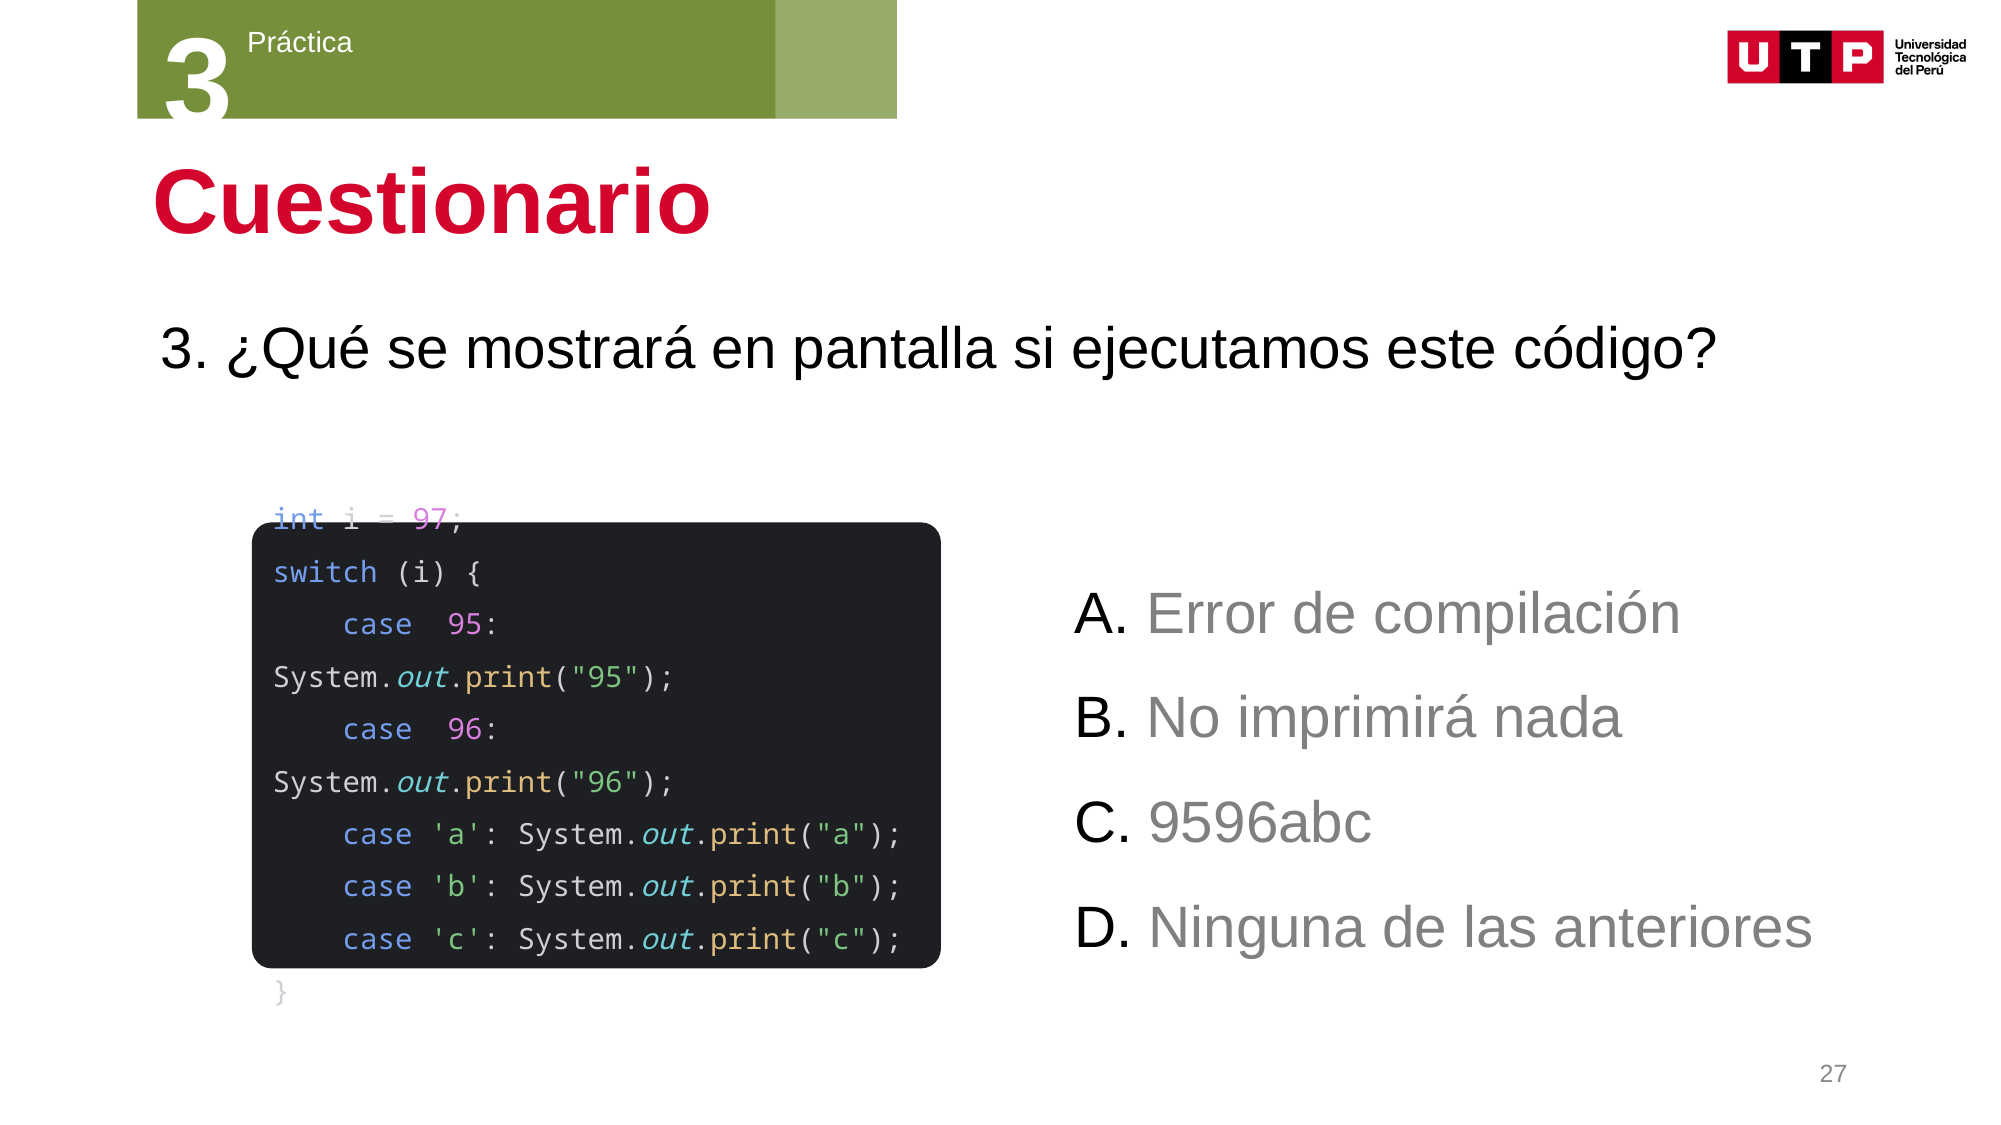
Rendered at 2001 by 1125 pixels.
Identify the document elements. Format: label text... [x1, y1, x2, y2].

picture [1716, 22, 1973, 89]
list 3. ¿Qué se mostrará en pantalla si ejecutamos este código? [137, 302, 1863, 1021]
text_box Error de compilación No imprimirá nada 9596abc Ninguna de las anteriores [1059, 532, 1830, 967]
slide_number 27 [1412, 1042, 1863, 1103]
text_box int i = 97; switch (i) { case 95: System.out.print("95"); case 96: System.out.print("96"); case 'a': System.out.print("a"); case 'b': System.out.print("b"); case 'c': System.out.print("c"); } [251, 522, 941, 969]
title Cuestionario [137, 139, 1863, 269]
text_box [137, 0, 898, 161]
